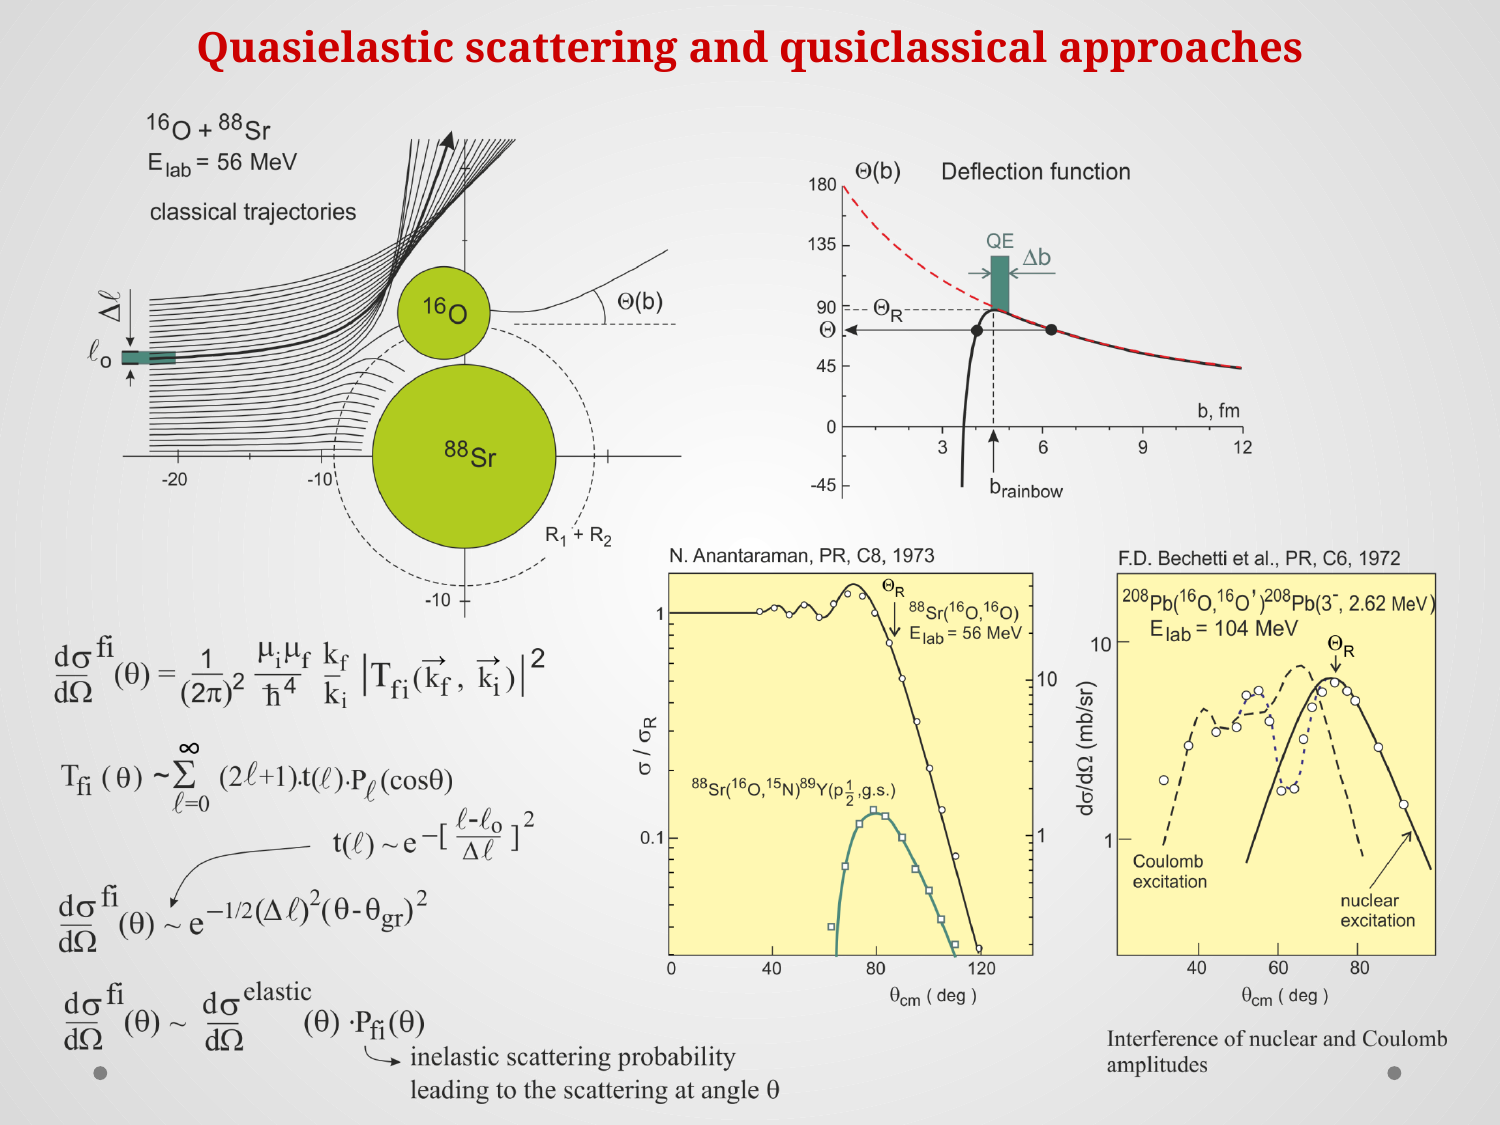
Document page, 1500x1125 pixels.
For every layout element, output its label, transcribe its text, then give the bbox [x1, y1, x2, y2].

picture [52, 113, 1448, 1104]
title Quasielastic scattering and qusiclassical approaches [0, 12, 1500, 79]
